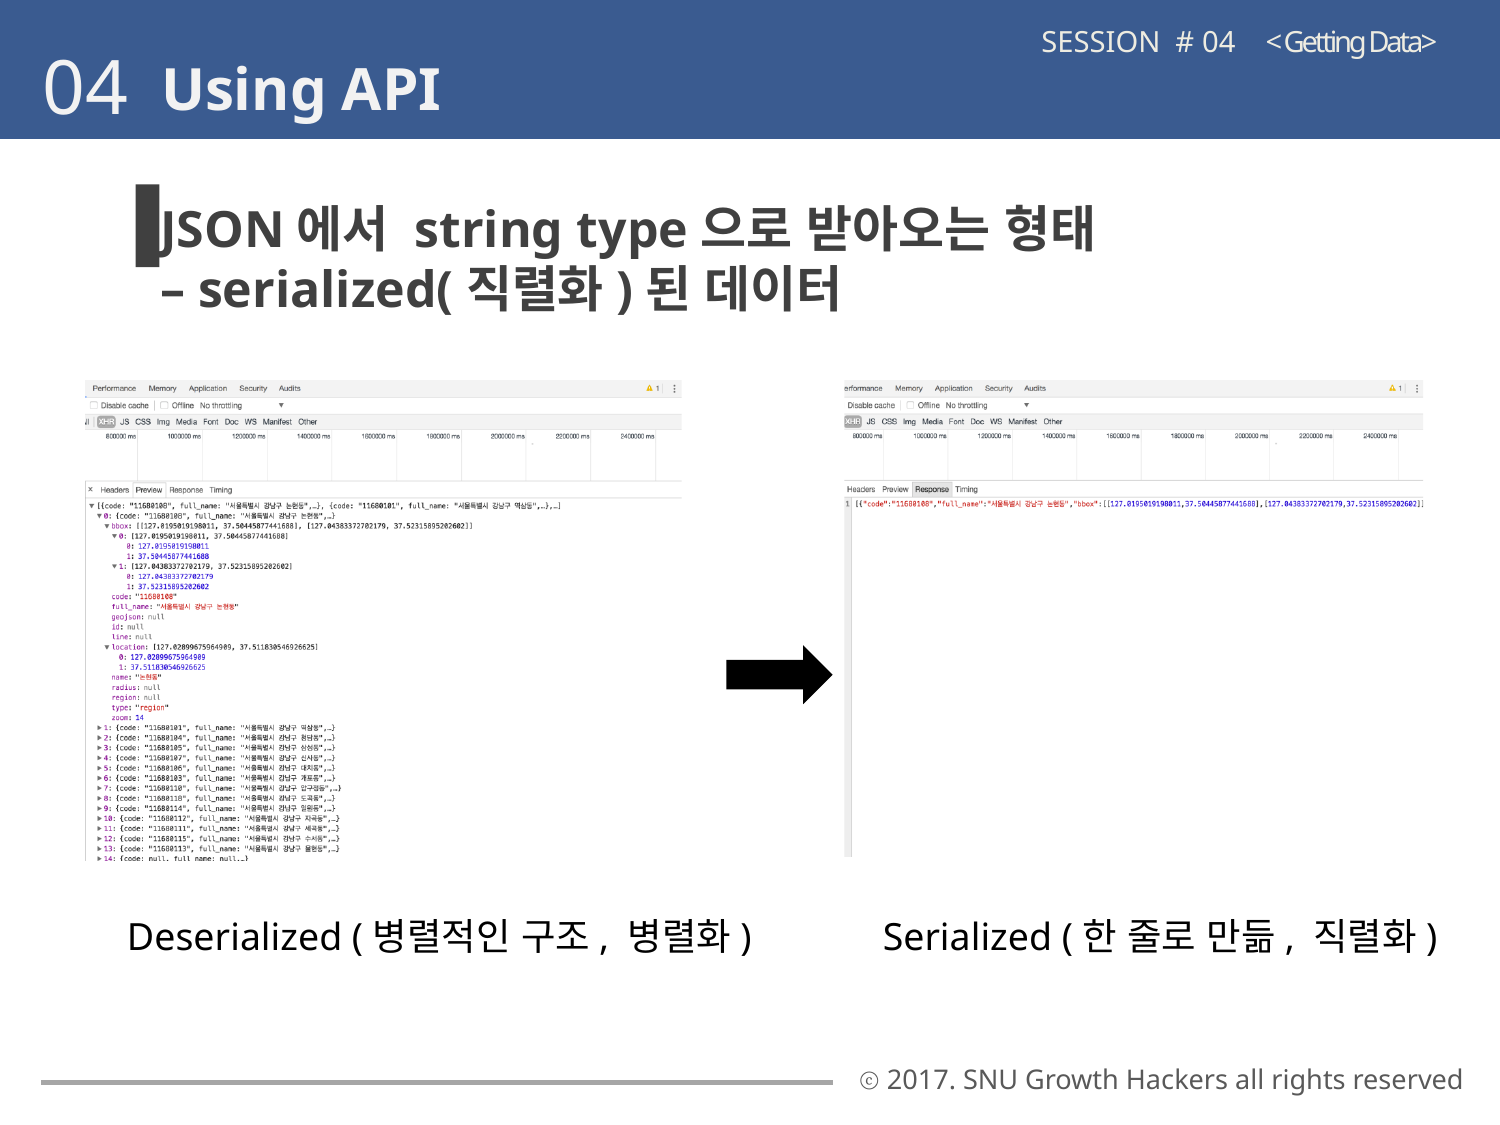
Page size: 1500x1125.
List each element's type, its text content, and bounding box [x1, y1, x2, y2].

text_box [724, 643, 835, 707]
text_box Serialized (한 줄로 만듦, 직렬화) [868, 905, 1500, 965]
text_box Using API [146, 44, 457, 130]
text_box JSON에서 string type으로 받아오는 형태 – serialized(직렬화)된 데이터 [145, 189, 1126, 325]
picture [84, 380, 682, 861]
text_box ⓒ 2017. SNU Growth Hackers all rights reserved [844, 1055, 1495, 1103]
picture [844, 380, 1424, 857]
text_box SESSION # 04 < Getting Data> [1026, 15, 1457, 66]
text_box [134, 182, 161, 269]
text_box 04 [27, 32, 143, 138]
text_box [0, 0, 1500, 139]
text_box Deserialized (병렬적인 구조, 병렬화) [112, 905, 786, 965]
